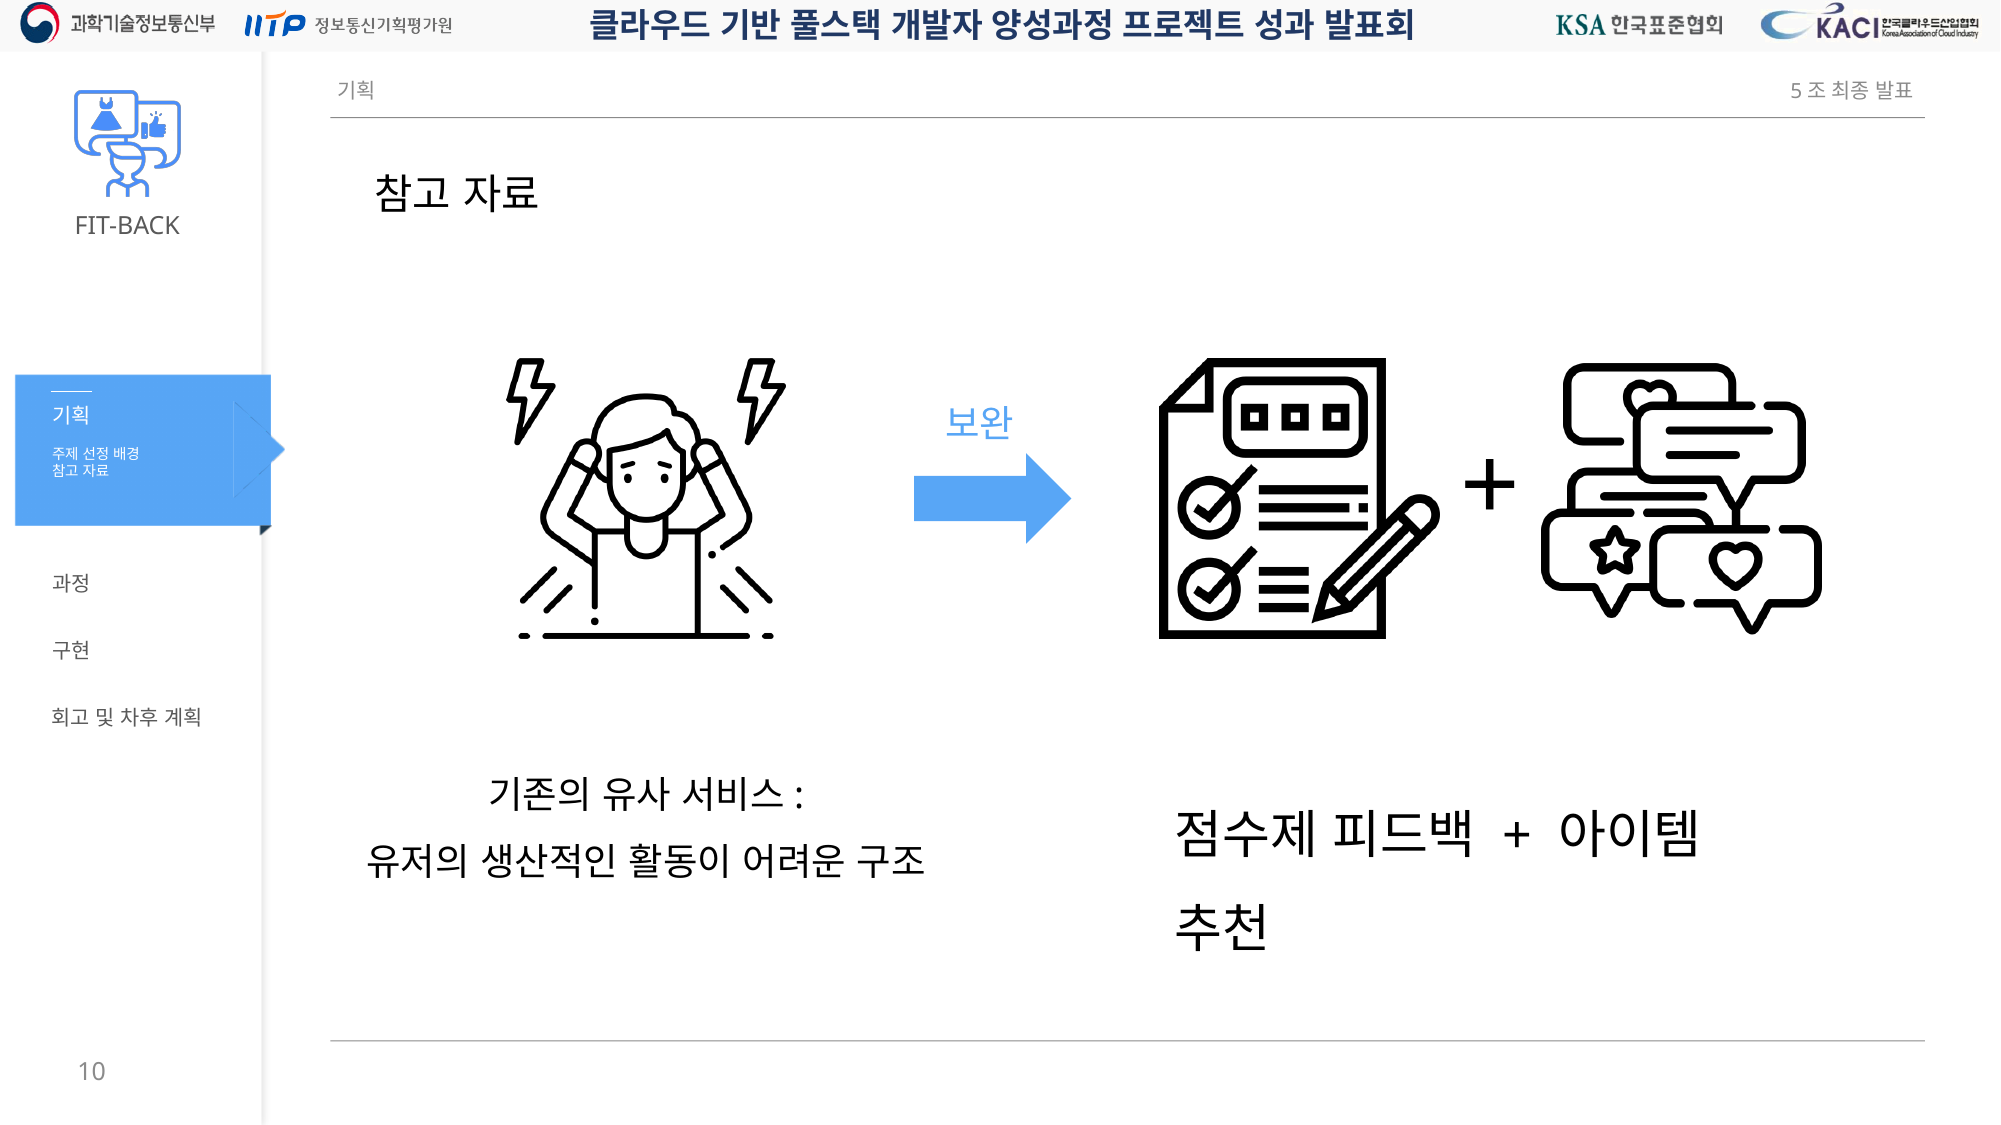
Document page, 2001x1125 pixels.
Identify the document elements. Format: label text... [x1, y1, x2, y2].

picture [1541, 358, 1822, 639]
text_box 기존의 유사 서비스: 유저의 생산적인 활동이 어려운 구조 [345, 740, 947, 891]
picture [0, 52, 395, 1125]
picture [1159, 358, 1440, 639]
text_box [913, 453, 1073, 547]
text_box + [1445, 410, 1536, 550]
picture [1759, 1, 1982, 43]
slide_number 10 [62, 1042, 513, 1103]
text_box 보완 [930, 392, 1033, 453]
picture [506, 358, 786, 639]
picture [18, 1, 228, 45]
text_box 참고 자료 [359, 160, 694, 226]
picture [1556, 14, 1722, 35]
text_box 점수제 피드백 + 아이템 추천 [1159, 763, 1822, 966]
picture [243, 6, 453, 39]
